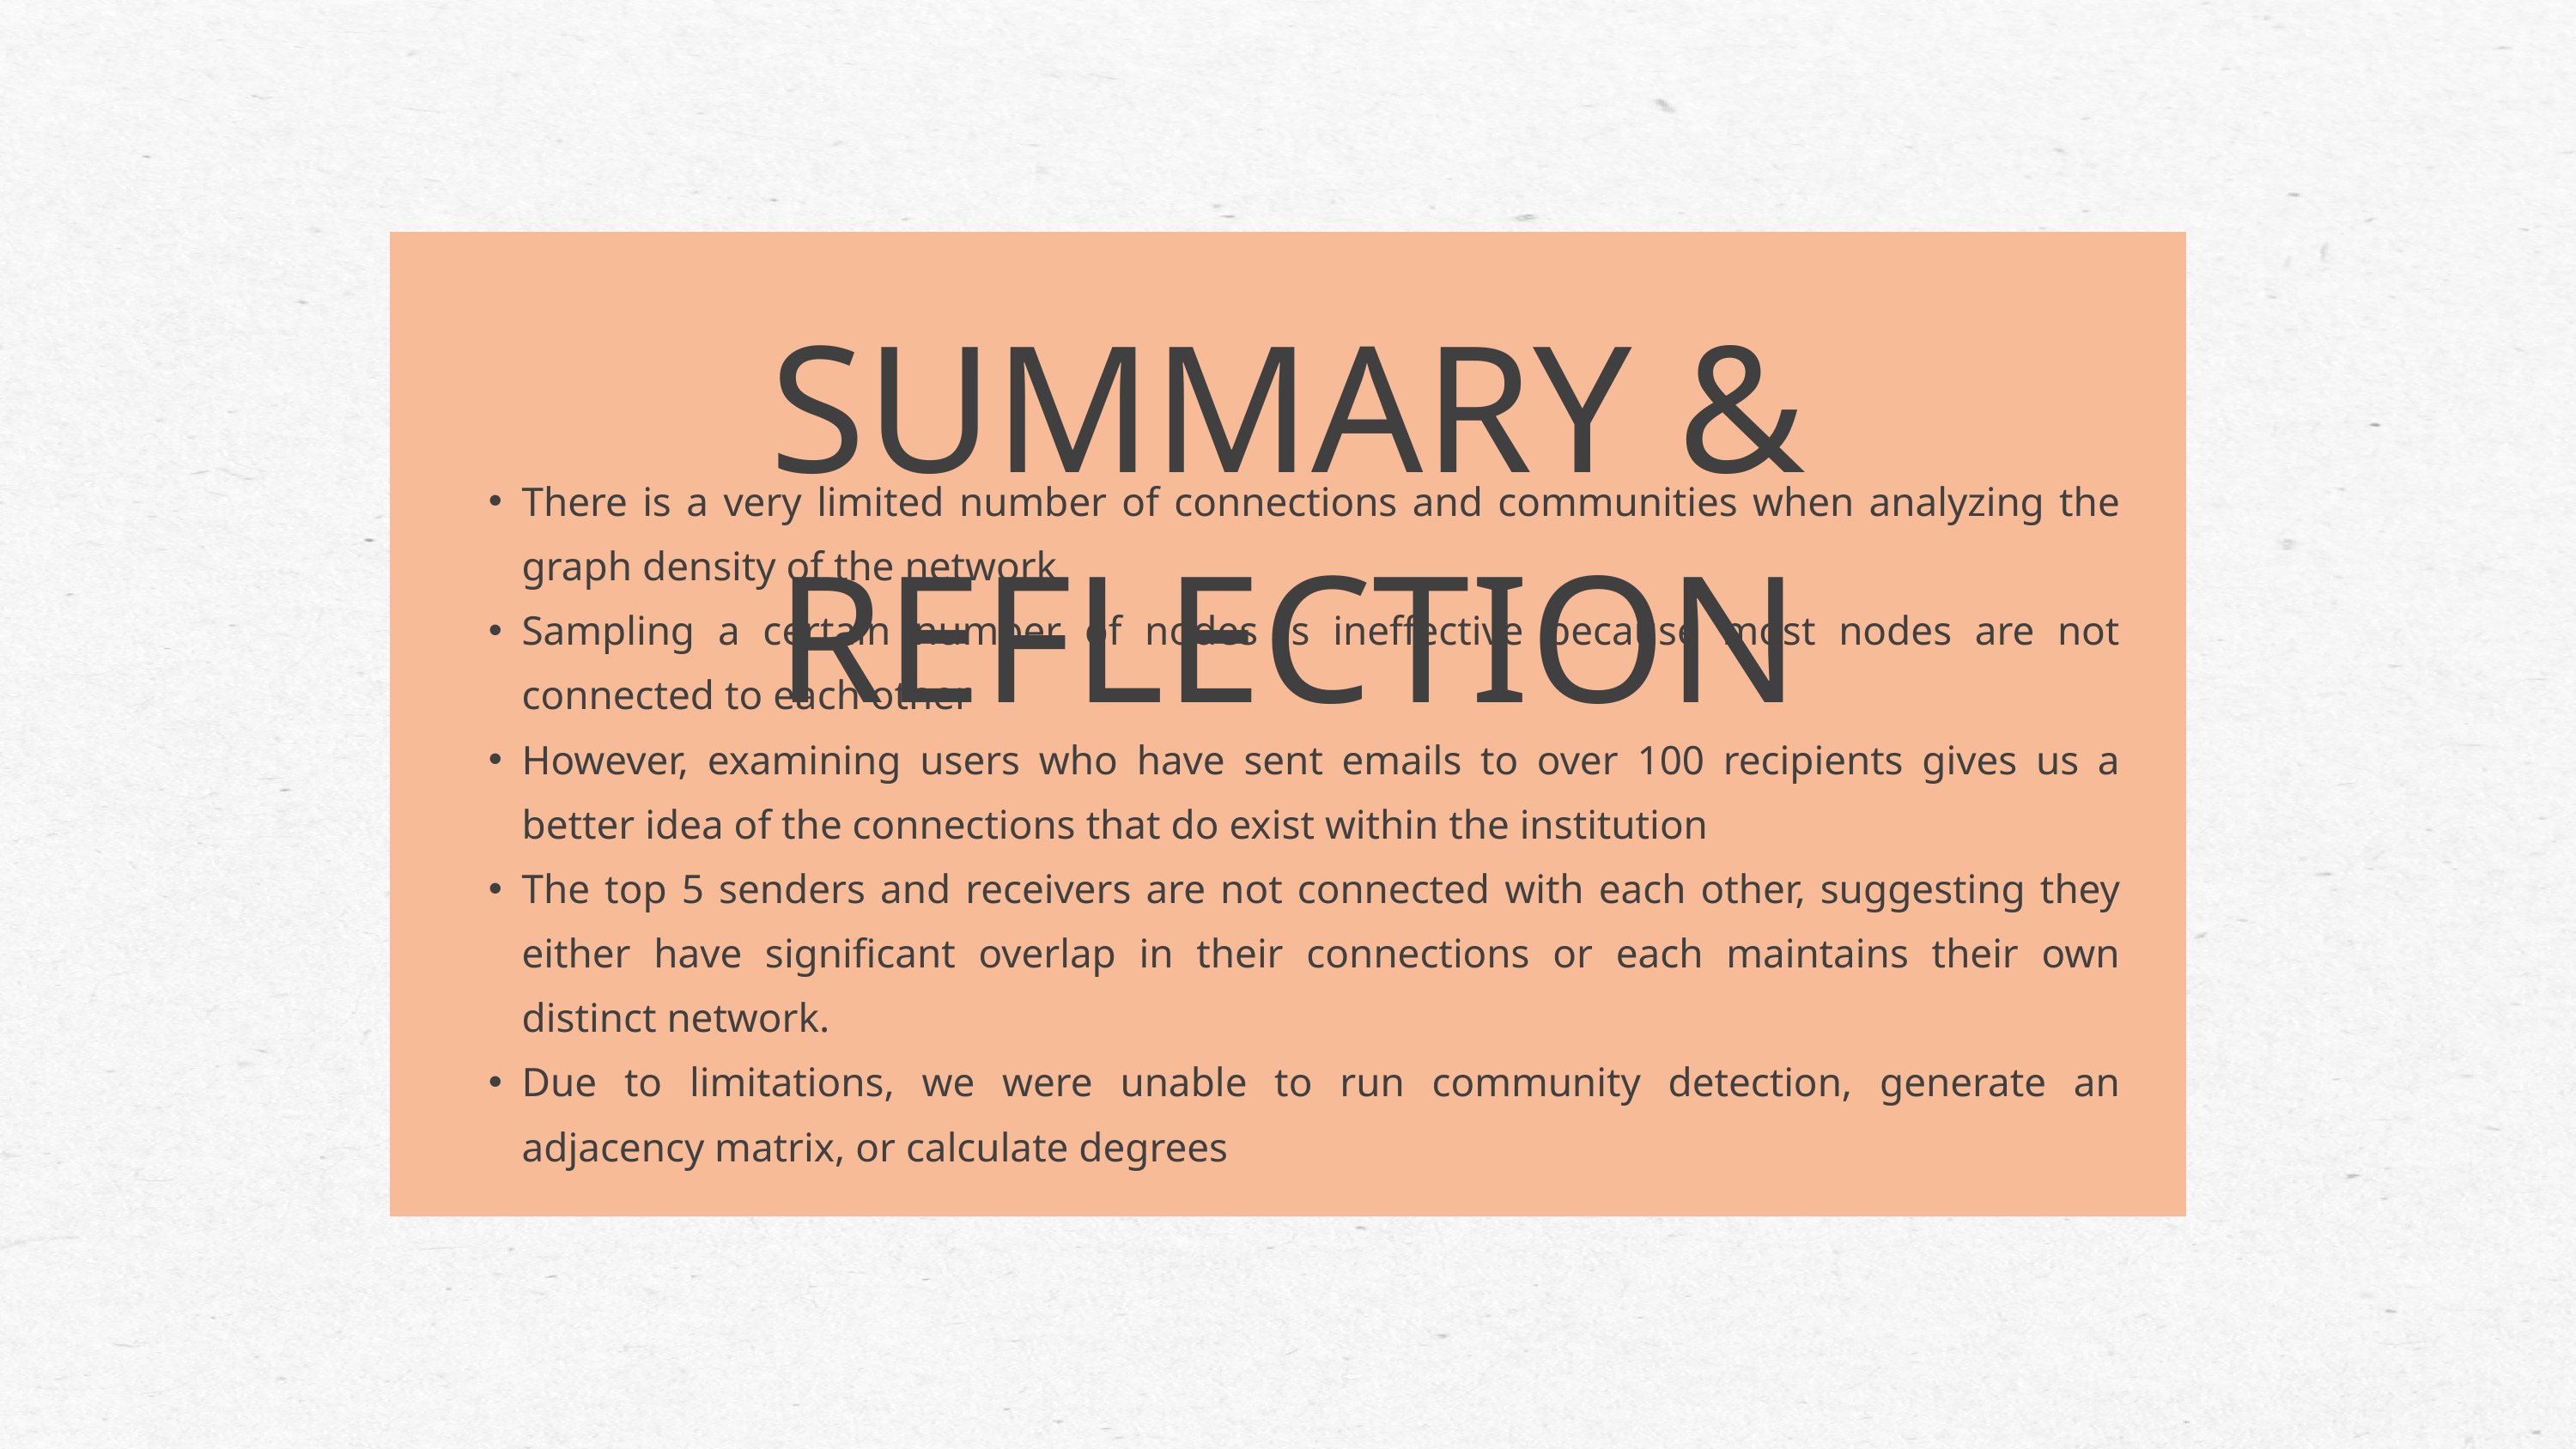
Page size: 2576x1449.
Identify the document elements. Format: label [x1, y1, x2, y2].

text_box [389, 231, 2187, 1217]
text_box [0, 0, 2576, 1449]
